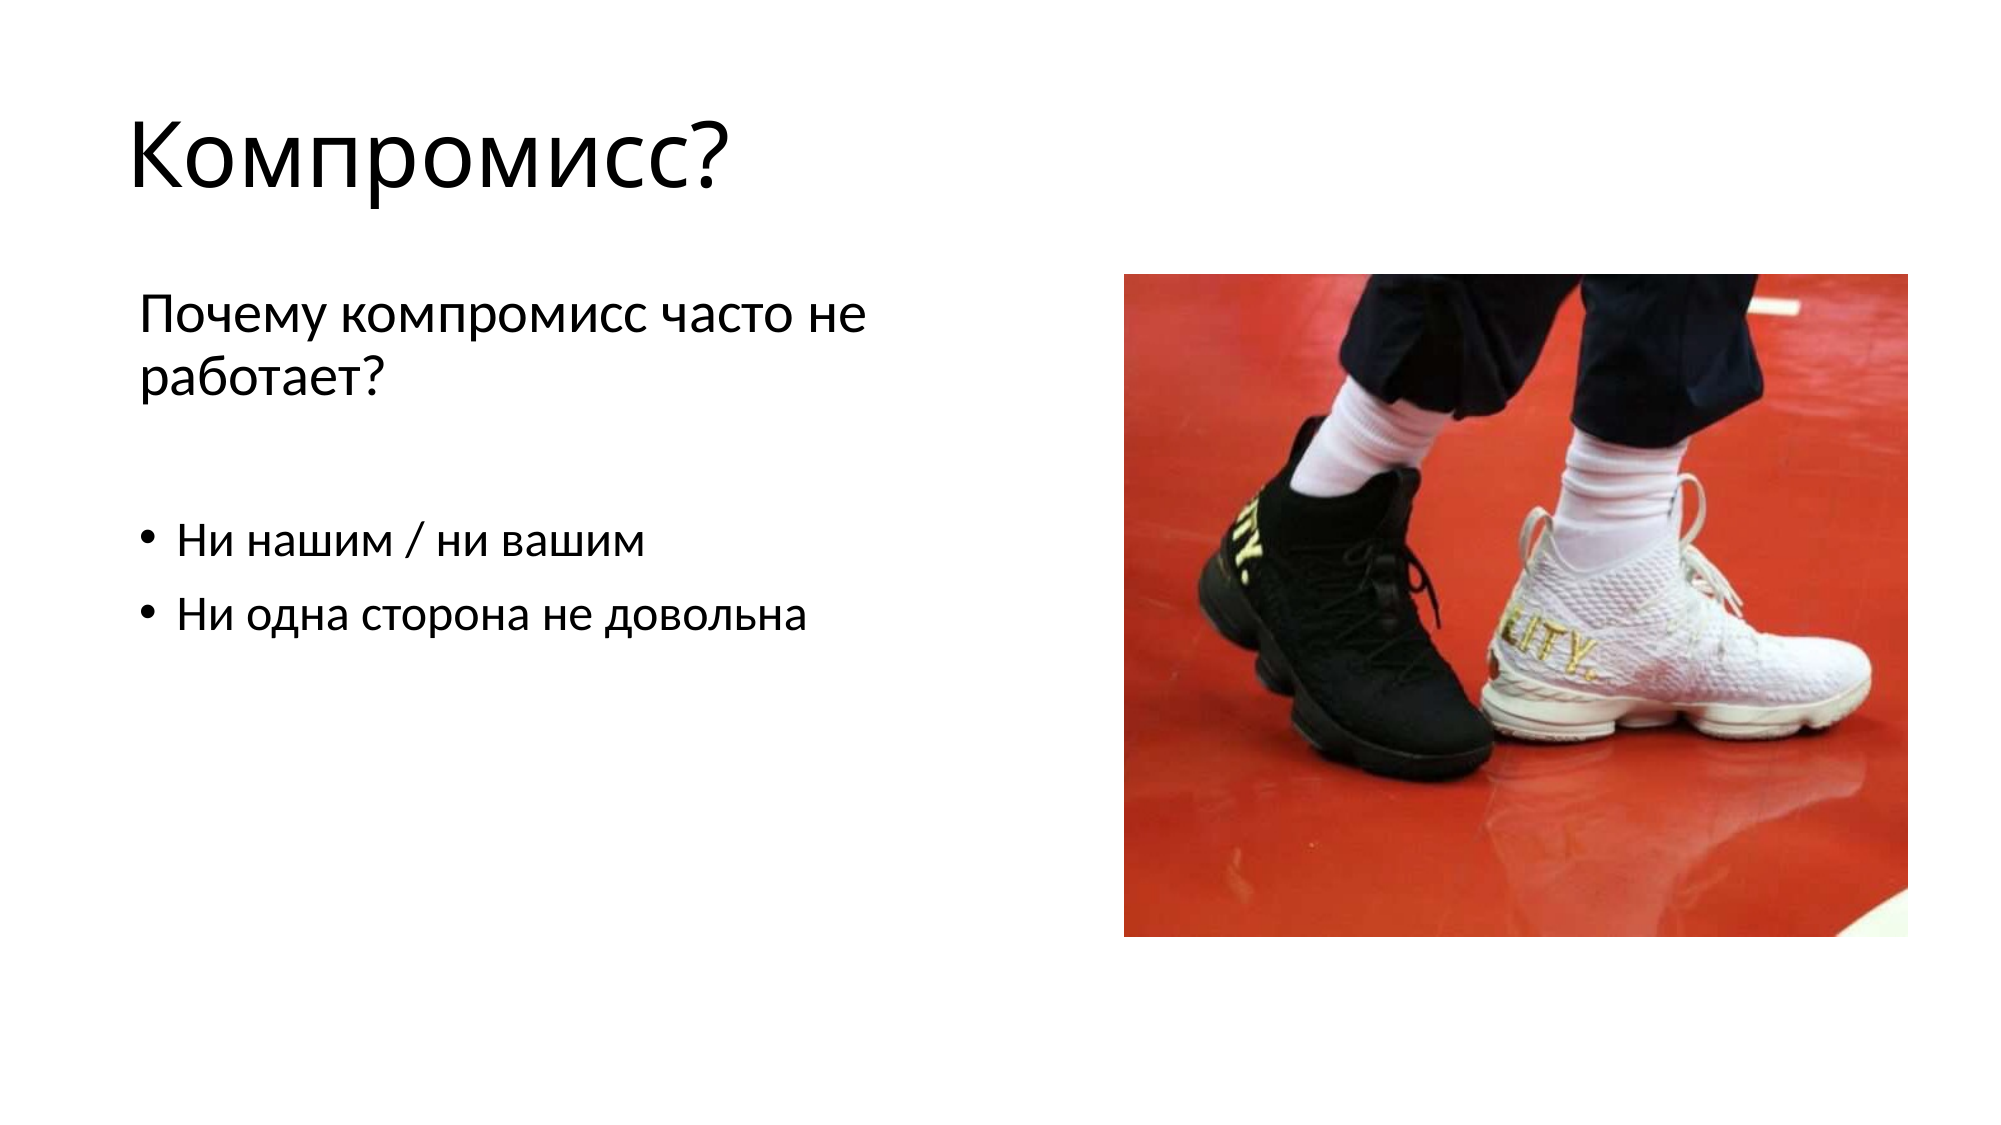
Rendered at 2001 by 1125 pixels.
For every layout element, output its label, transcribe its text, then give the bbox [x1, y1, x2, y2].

picture [1124, 274, 1908, 937]
list Почему компромисс часто не работает? Ни нашим / ни вашим Ни одна сторона не довольна [124, 274, 993, 989]
title Компромисс? [124, 54, 1150, 245]
